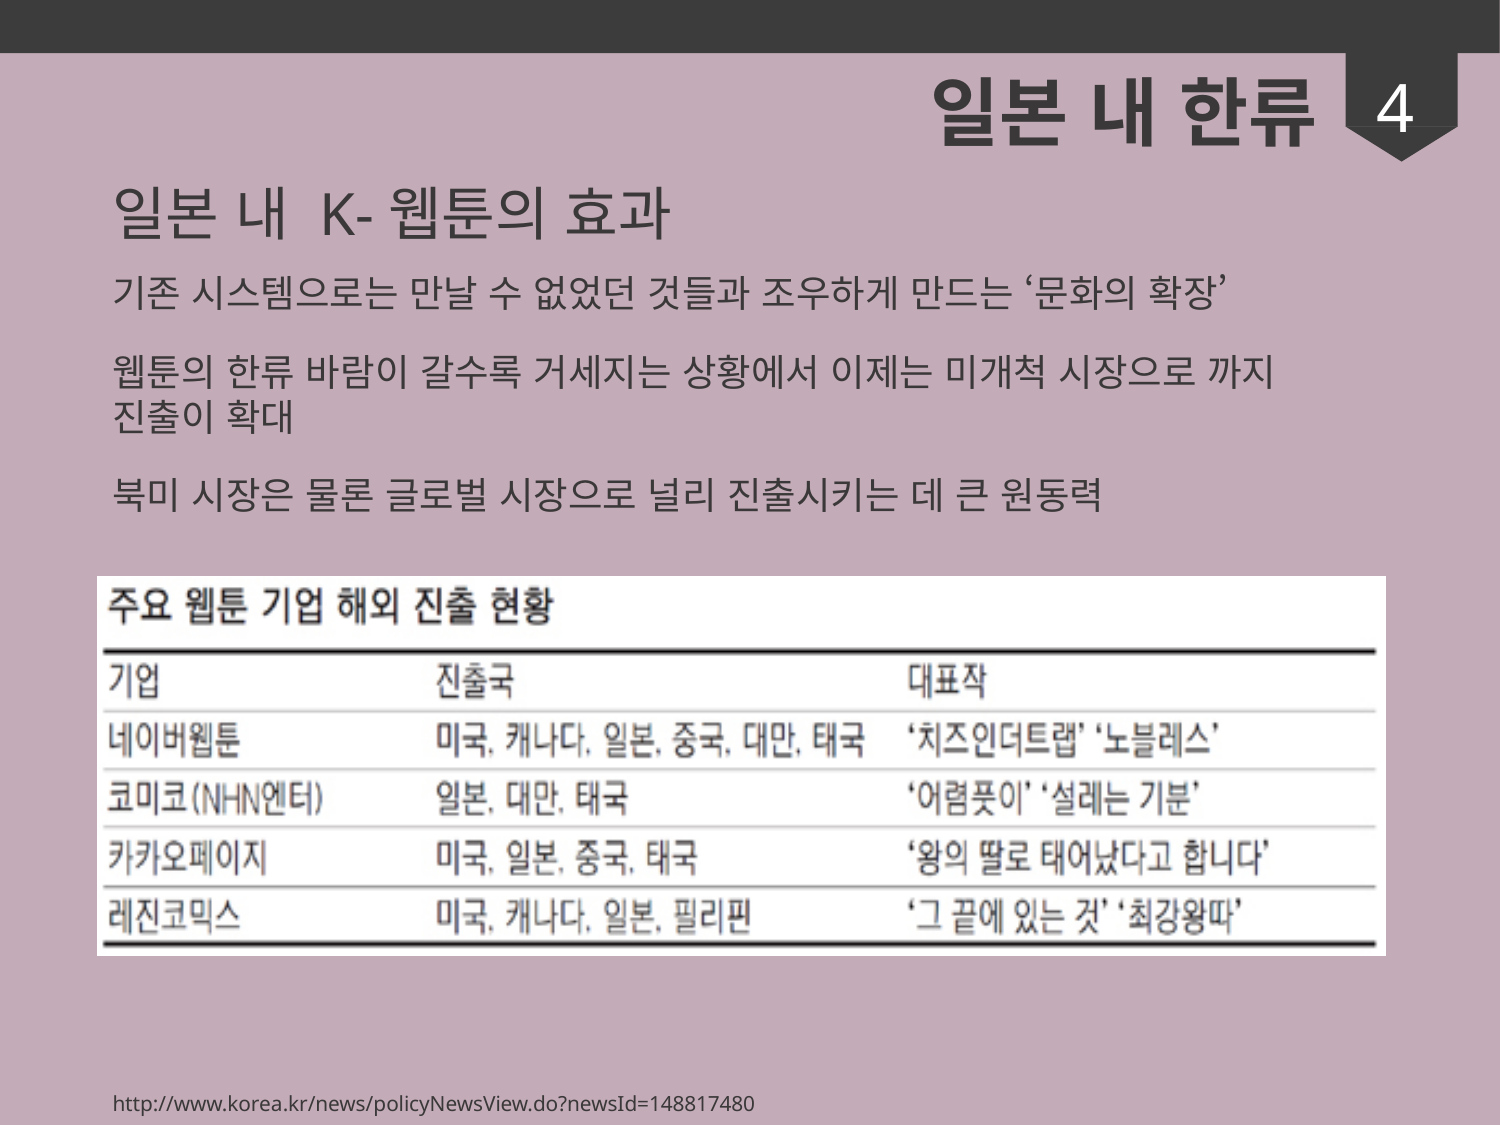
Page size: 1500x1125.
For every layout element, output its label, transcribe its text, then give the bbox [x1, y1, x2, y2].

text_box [1345, 49, 1458, 162]
text_box 일본 내 한류 [915, 57, 1500, 163]
text_box 기존 시스템으로는 만날 수 없었던 것들과 조우하게 만드는 ‘문화의 확장’ 웹툰의 한류 바람이 갈수록 거세지는 상황에서 이제는 미개척 시장으로 까지 진출이 확대 북미 시장은 물론 글로벌 시장으로 널리 진출시키는 데 큰 원동력 http://www.korea.kr/news/policyNewsView.do?newsId=148817480 [97, 263, 1386, 576]
picture [97, 576, 1386, 956]
text_box [0, 0, 1500, 54]
text_box 일본 내 K-웹툰의 효과 [97, 169, 1386, 255]
text_box 기존 시스템으로는 만날 수 없었던 것들과 조우하게 만드는 ‘문화의 확장’ 웹툰의 한류 바람이 갈수록 거세지는 상황에서 이제는 미개척 시장으로 까지 진출이 확대 북미 시장은 물론 글로벌 시장으로 널리 진출시키는 데 큰 원동력 http://www.korea.kr/news/policyNewsView.do?newsId=148817480 [97, 956, 1386, 1123]
